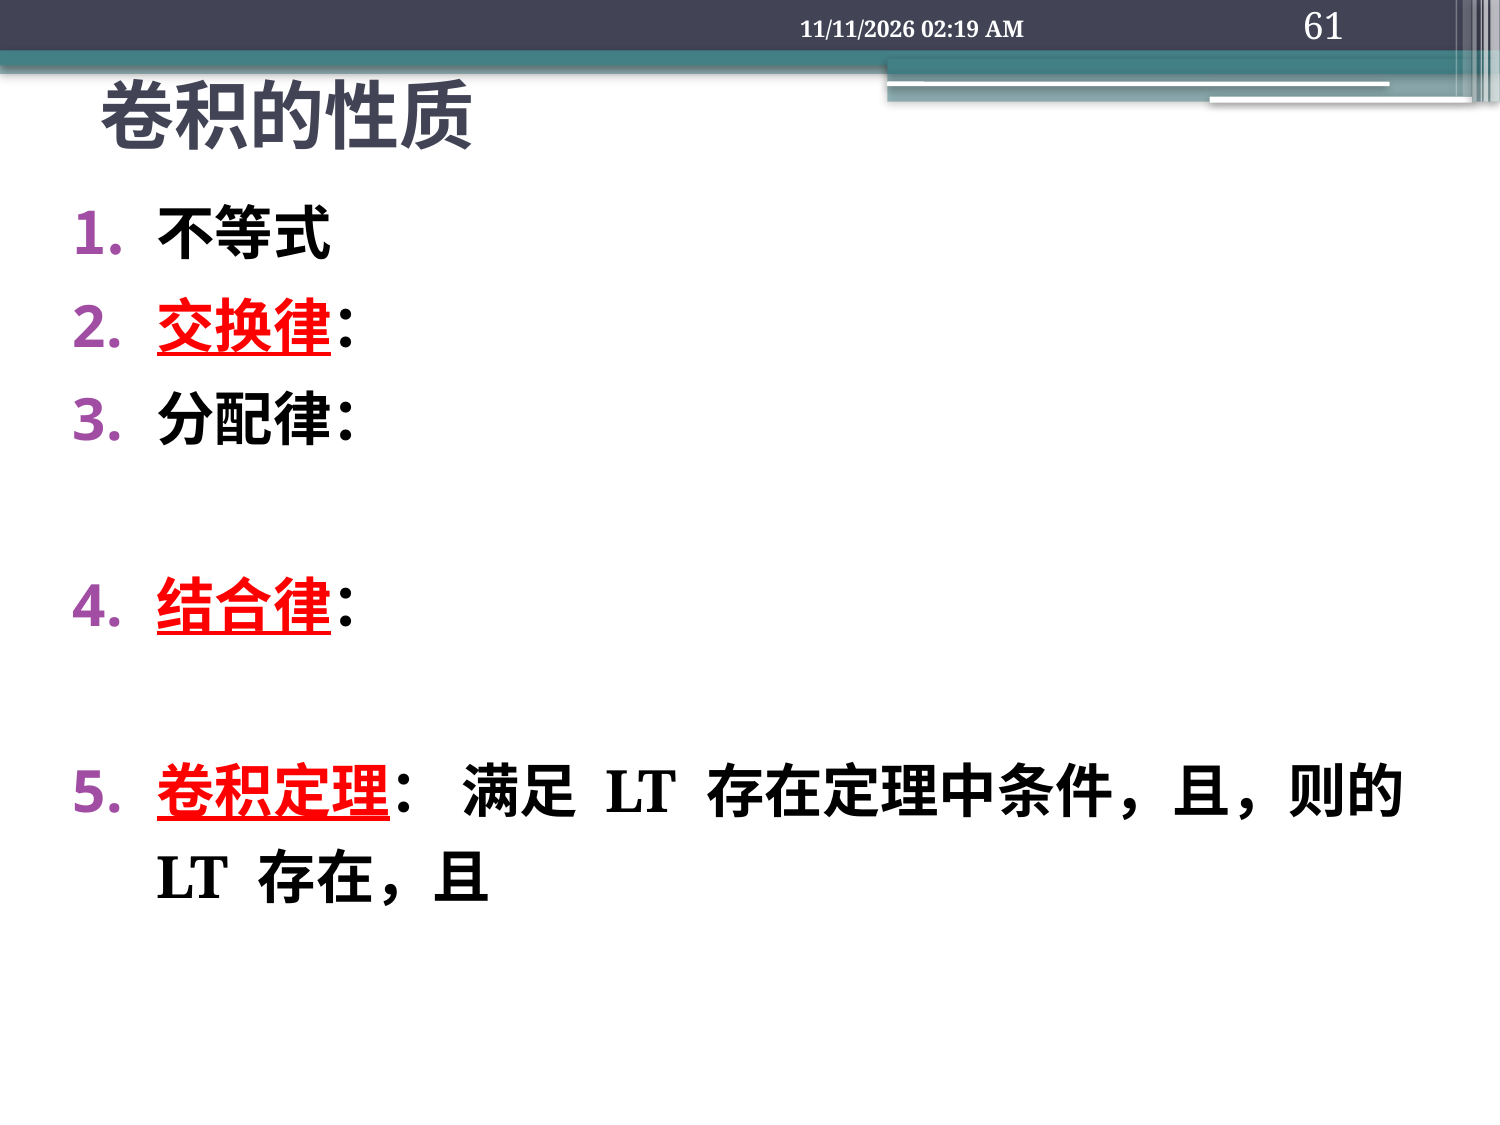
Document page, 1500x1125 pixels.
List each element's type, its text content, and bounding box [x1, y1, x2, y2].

slide_number 61 [1187, 0, 1360, 61]
text_box [170, 289, 326, 351]
title 卷积的性质 [85, 42, 1436, 185]
text_box [170, 735, 385, 797]
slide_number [785, 7, 1167, 83]
text_box [163, 558, 320, 620]
